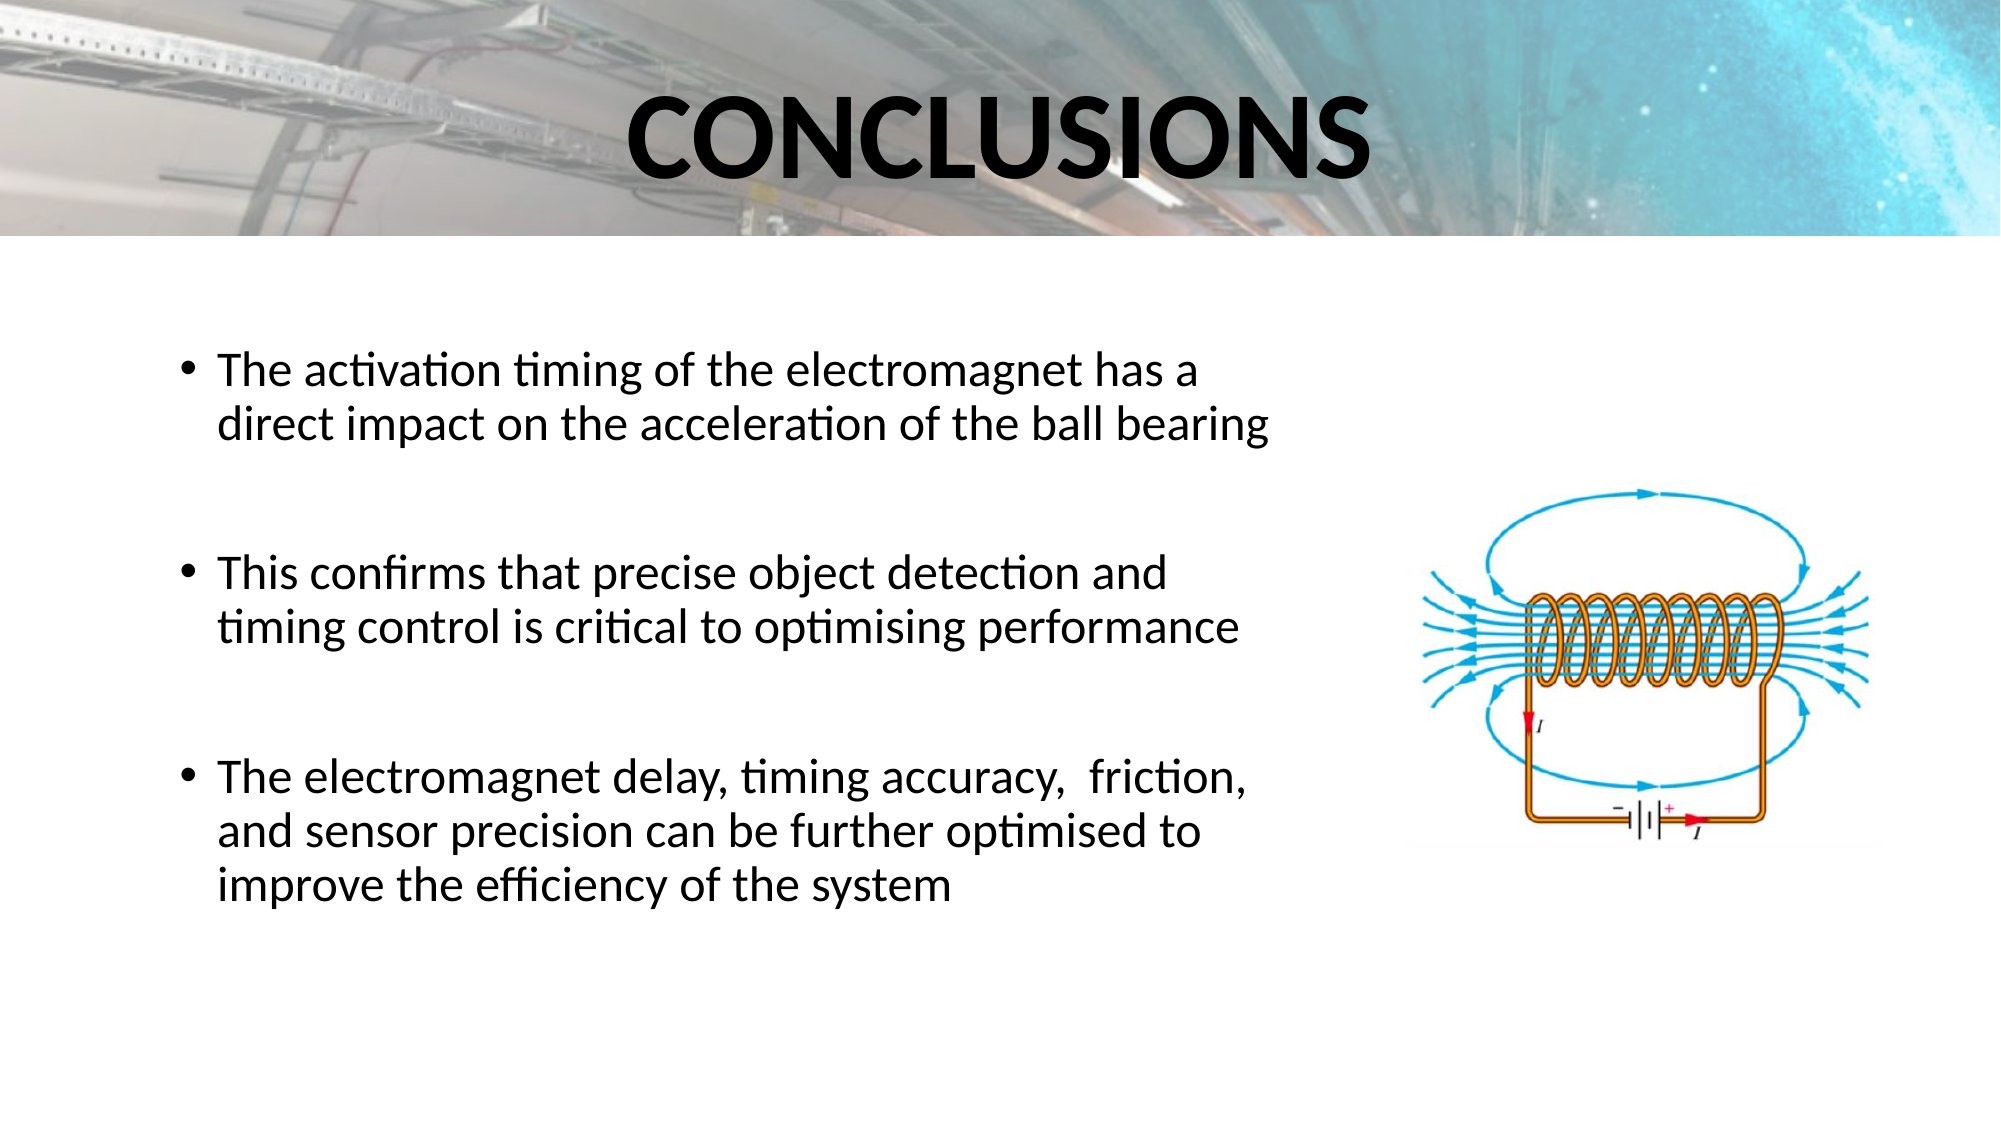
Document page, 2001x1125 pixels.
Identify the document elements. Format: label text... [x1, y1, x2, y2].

picture [0, 0, 2000, 237]
text_box The activation timing of the electromagnet has a direct impact on the acceleration of the ball bearing This confirms that precise object detection and timing control is critical to optimising performance The electromagnet delay, timing accuracy, friction, and sensor precision can be further optimised to improve the efficiency of the system [164, 335, 1302, 1061]
picture [1405, 465, 1892, 861]
